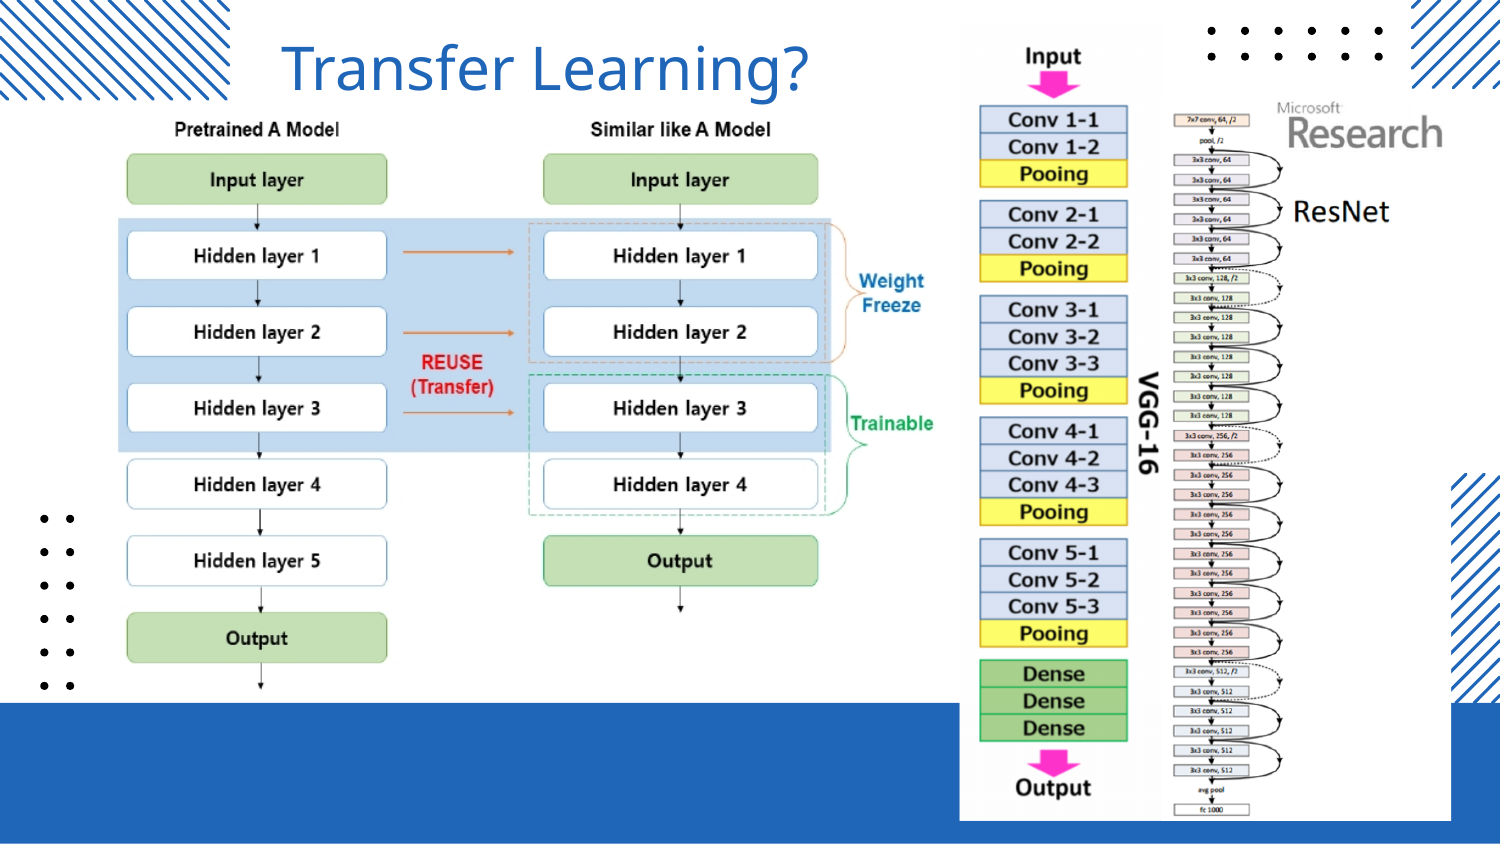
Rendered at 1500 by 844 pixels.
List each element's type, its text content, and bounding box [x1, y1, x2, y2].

title Transfer Learning? [0, 0, 1122, 118]
picture [110, 24, 1460, 821]
